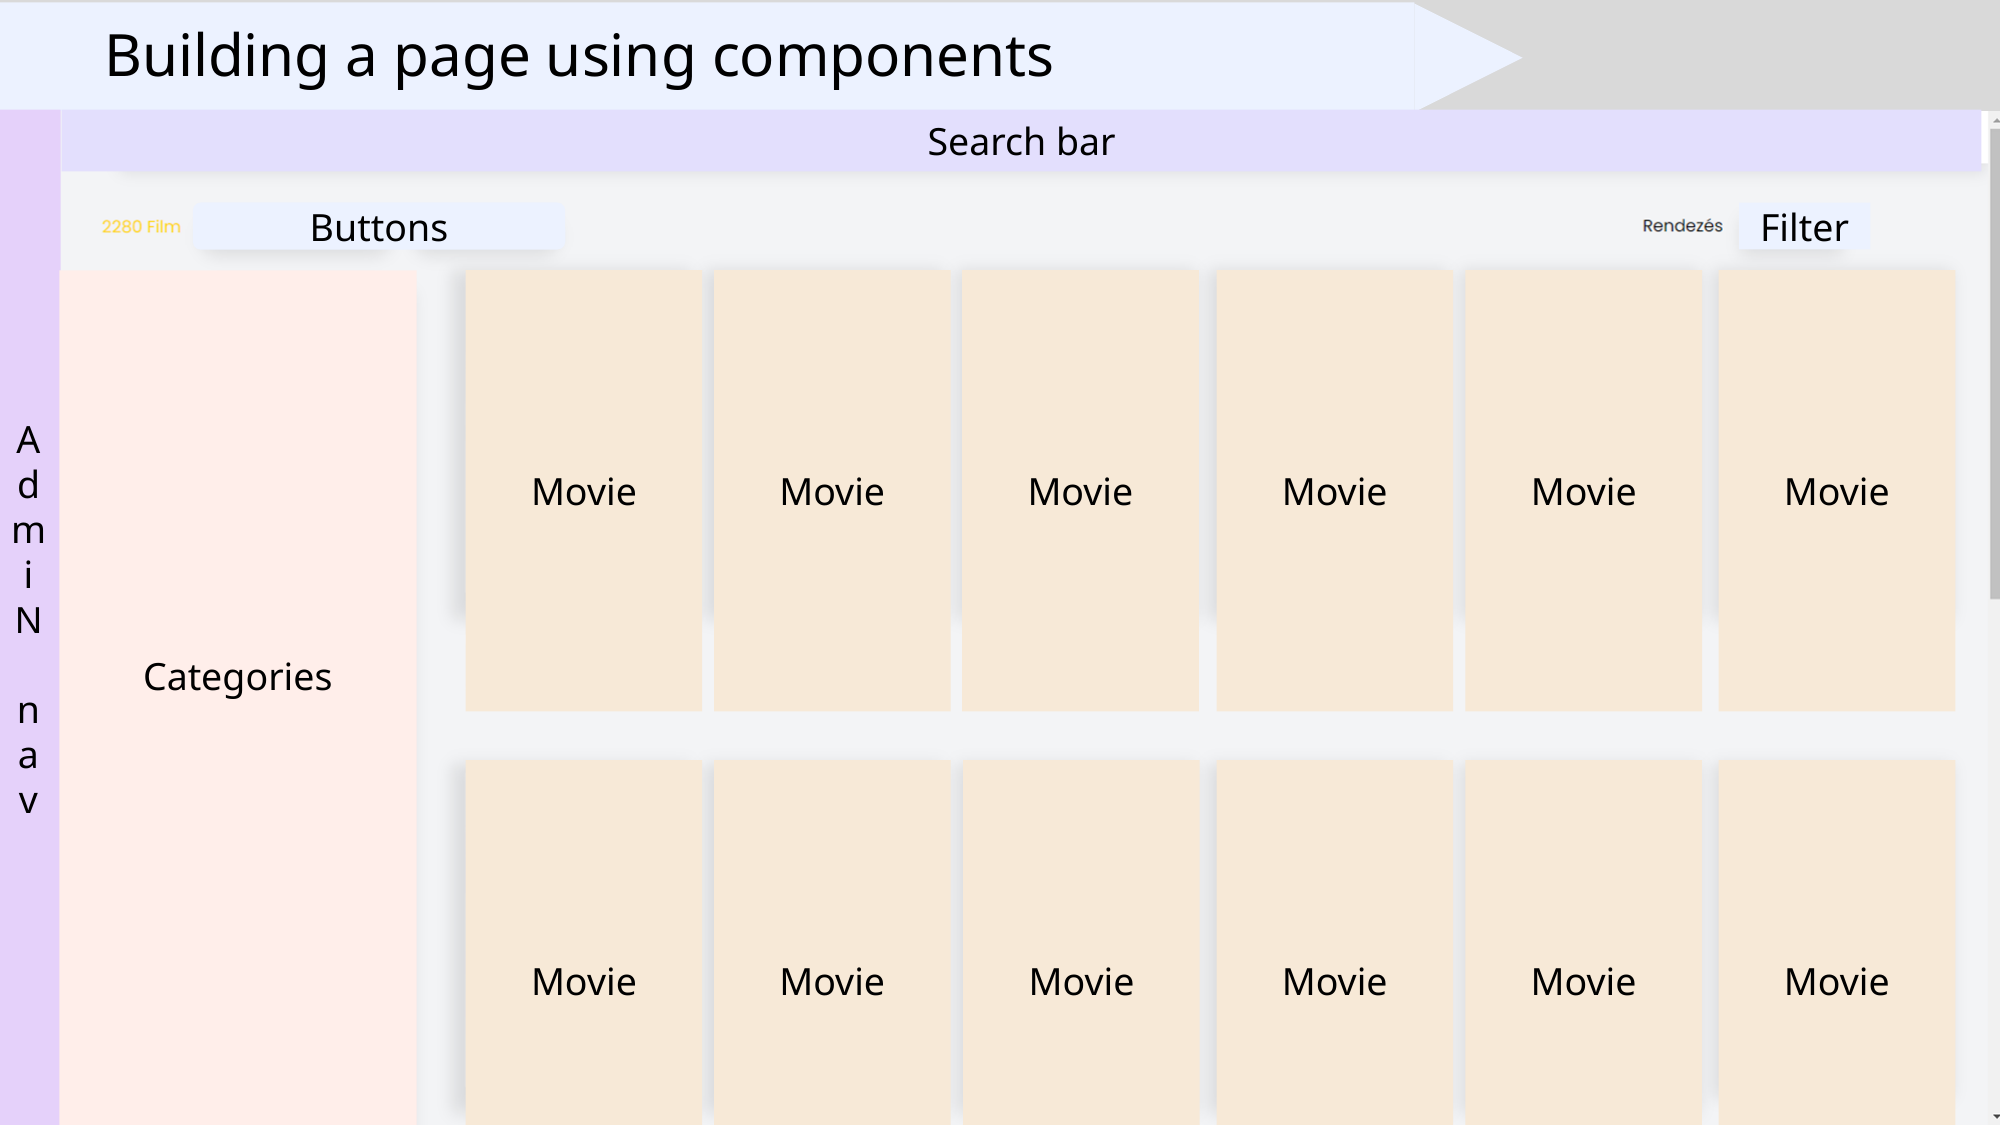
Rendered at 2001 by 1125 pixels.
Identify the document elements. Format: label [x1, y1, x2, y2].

text_box [465, 269, 1956, 1125]
text_box [192, 202, 1871, 250]
picture [0, 111, 2000, 1125]
text_box [0, 2, 1523, 111]
